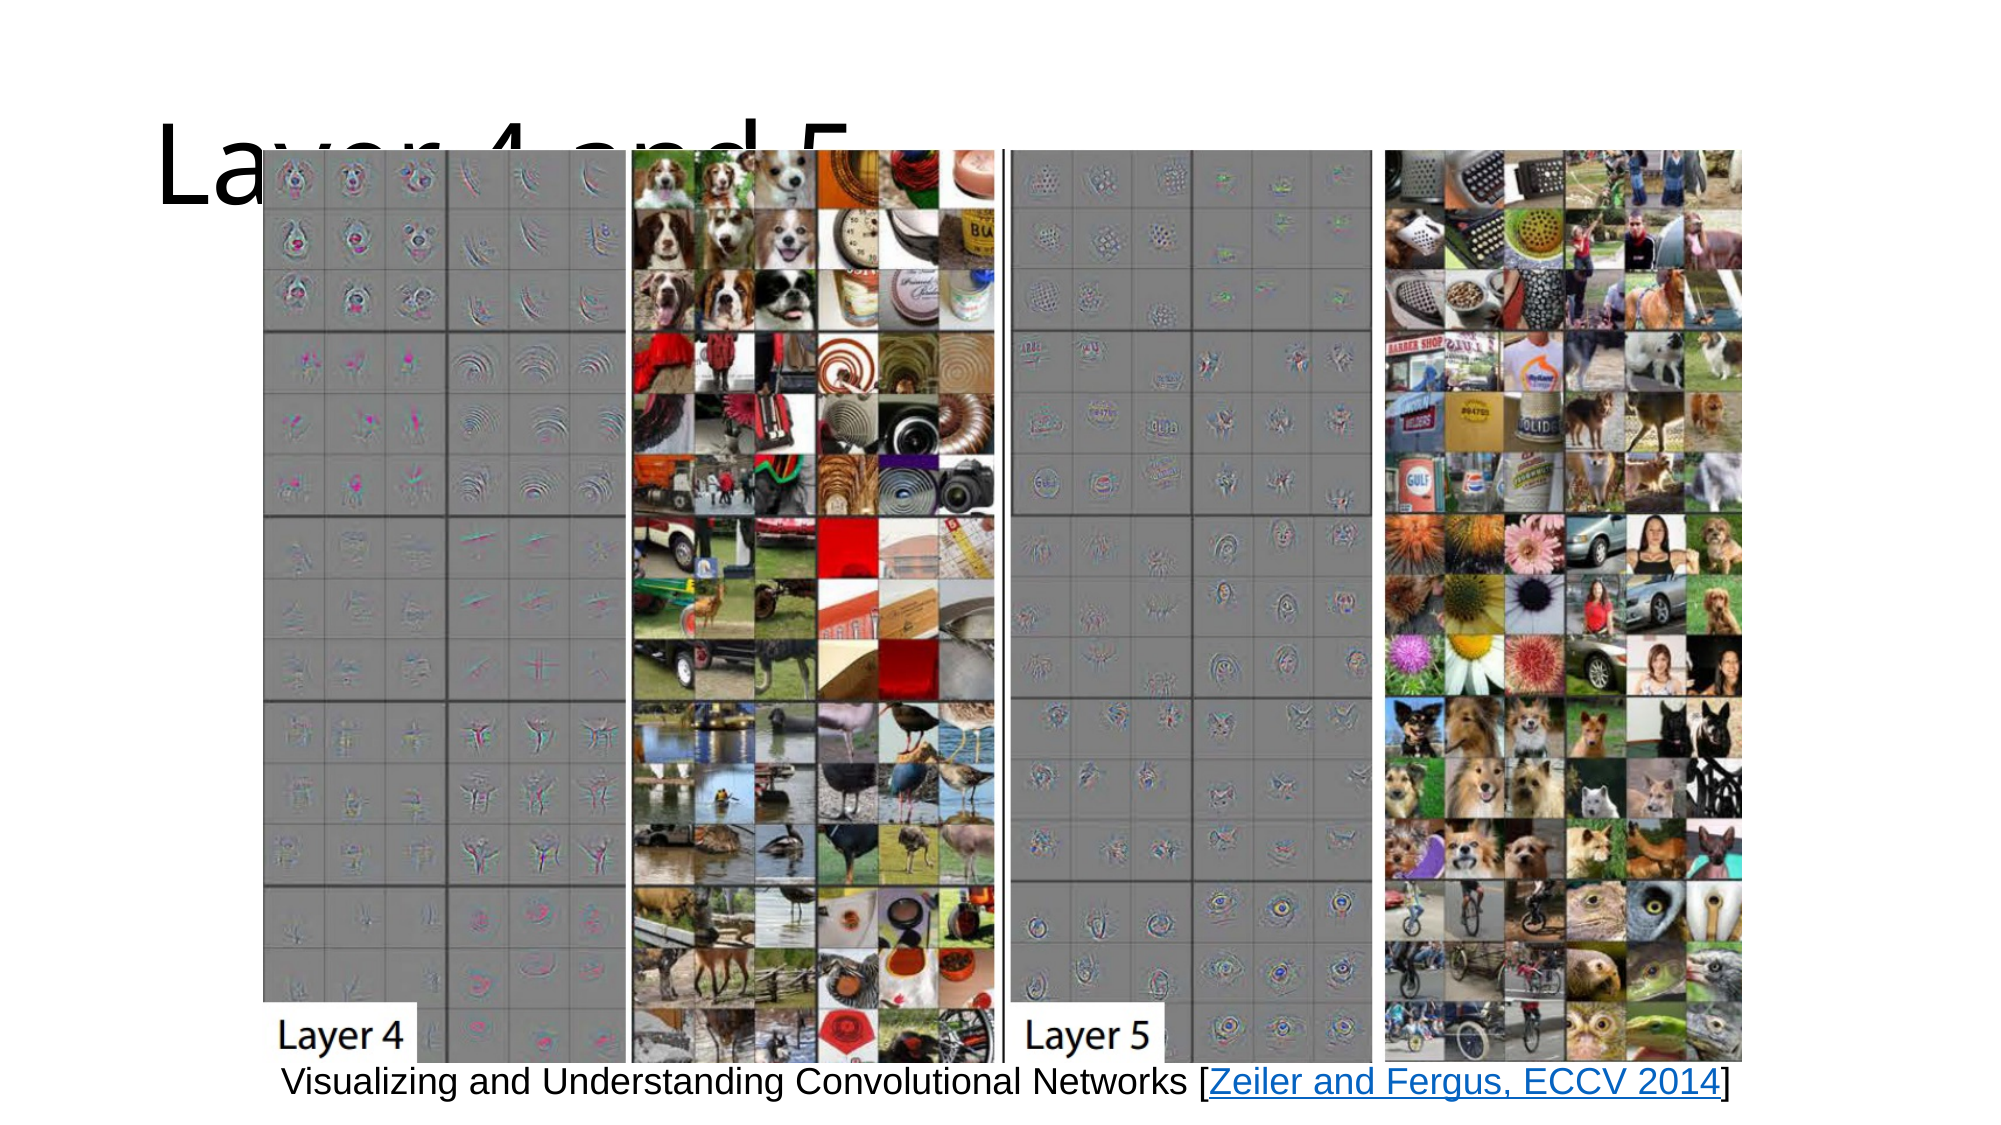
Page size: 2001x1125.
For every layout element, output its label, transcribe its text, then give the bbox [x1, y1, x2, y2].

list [262, 149, 1742, 1063]
title Layer 4 and 5 [137, 59, 1863, 278]
text_box Visualizing and Understanding Convolutional Networks [Zeiler and Fergus, ECCV 2014] [262, 1049, 1750, 1110]
